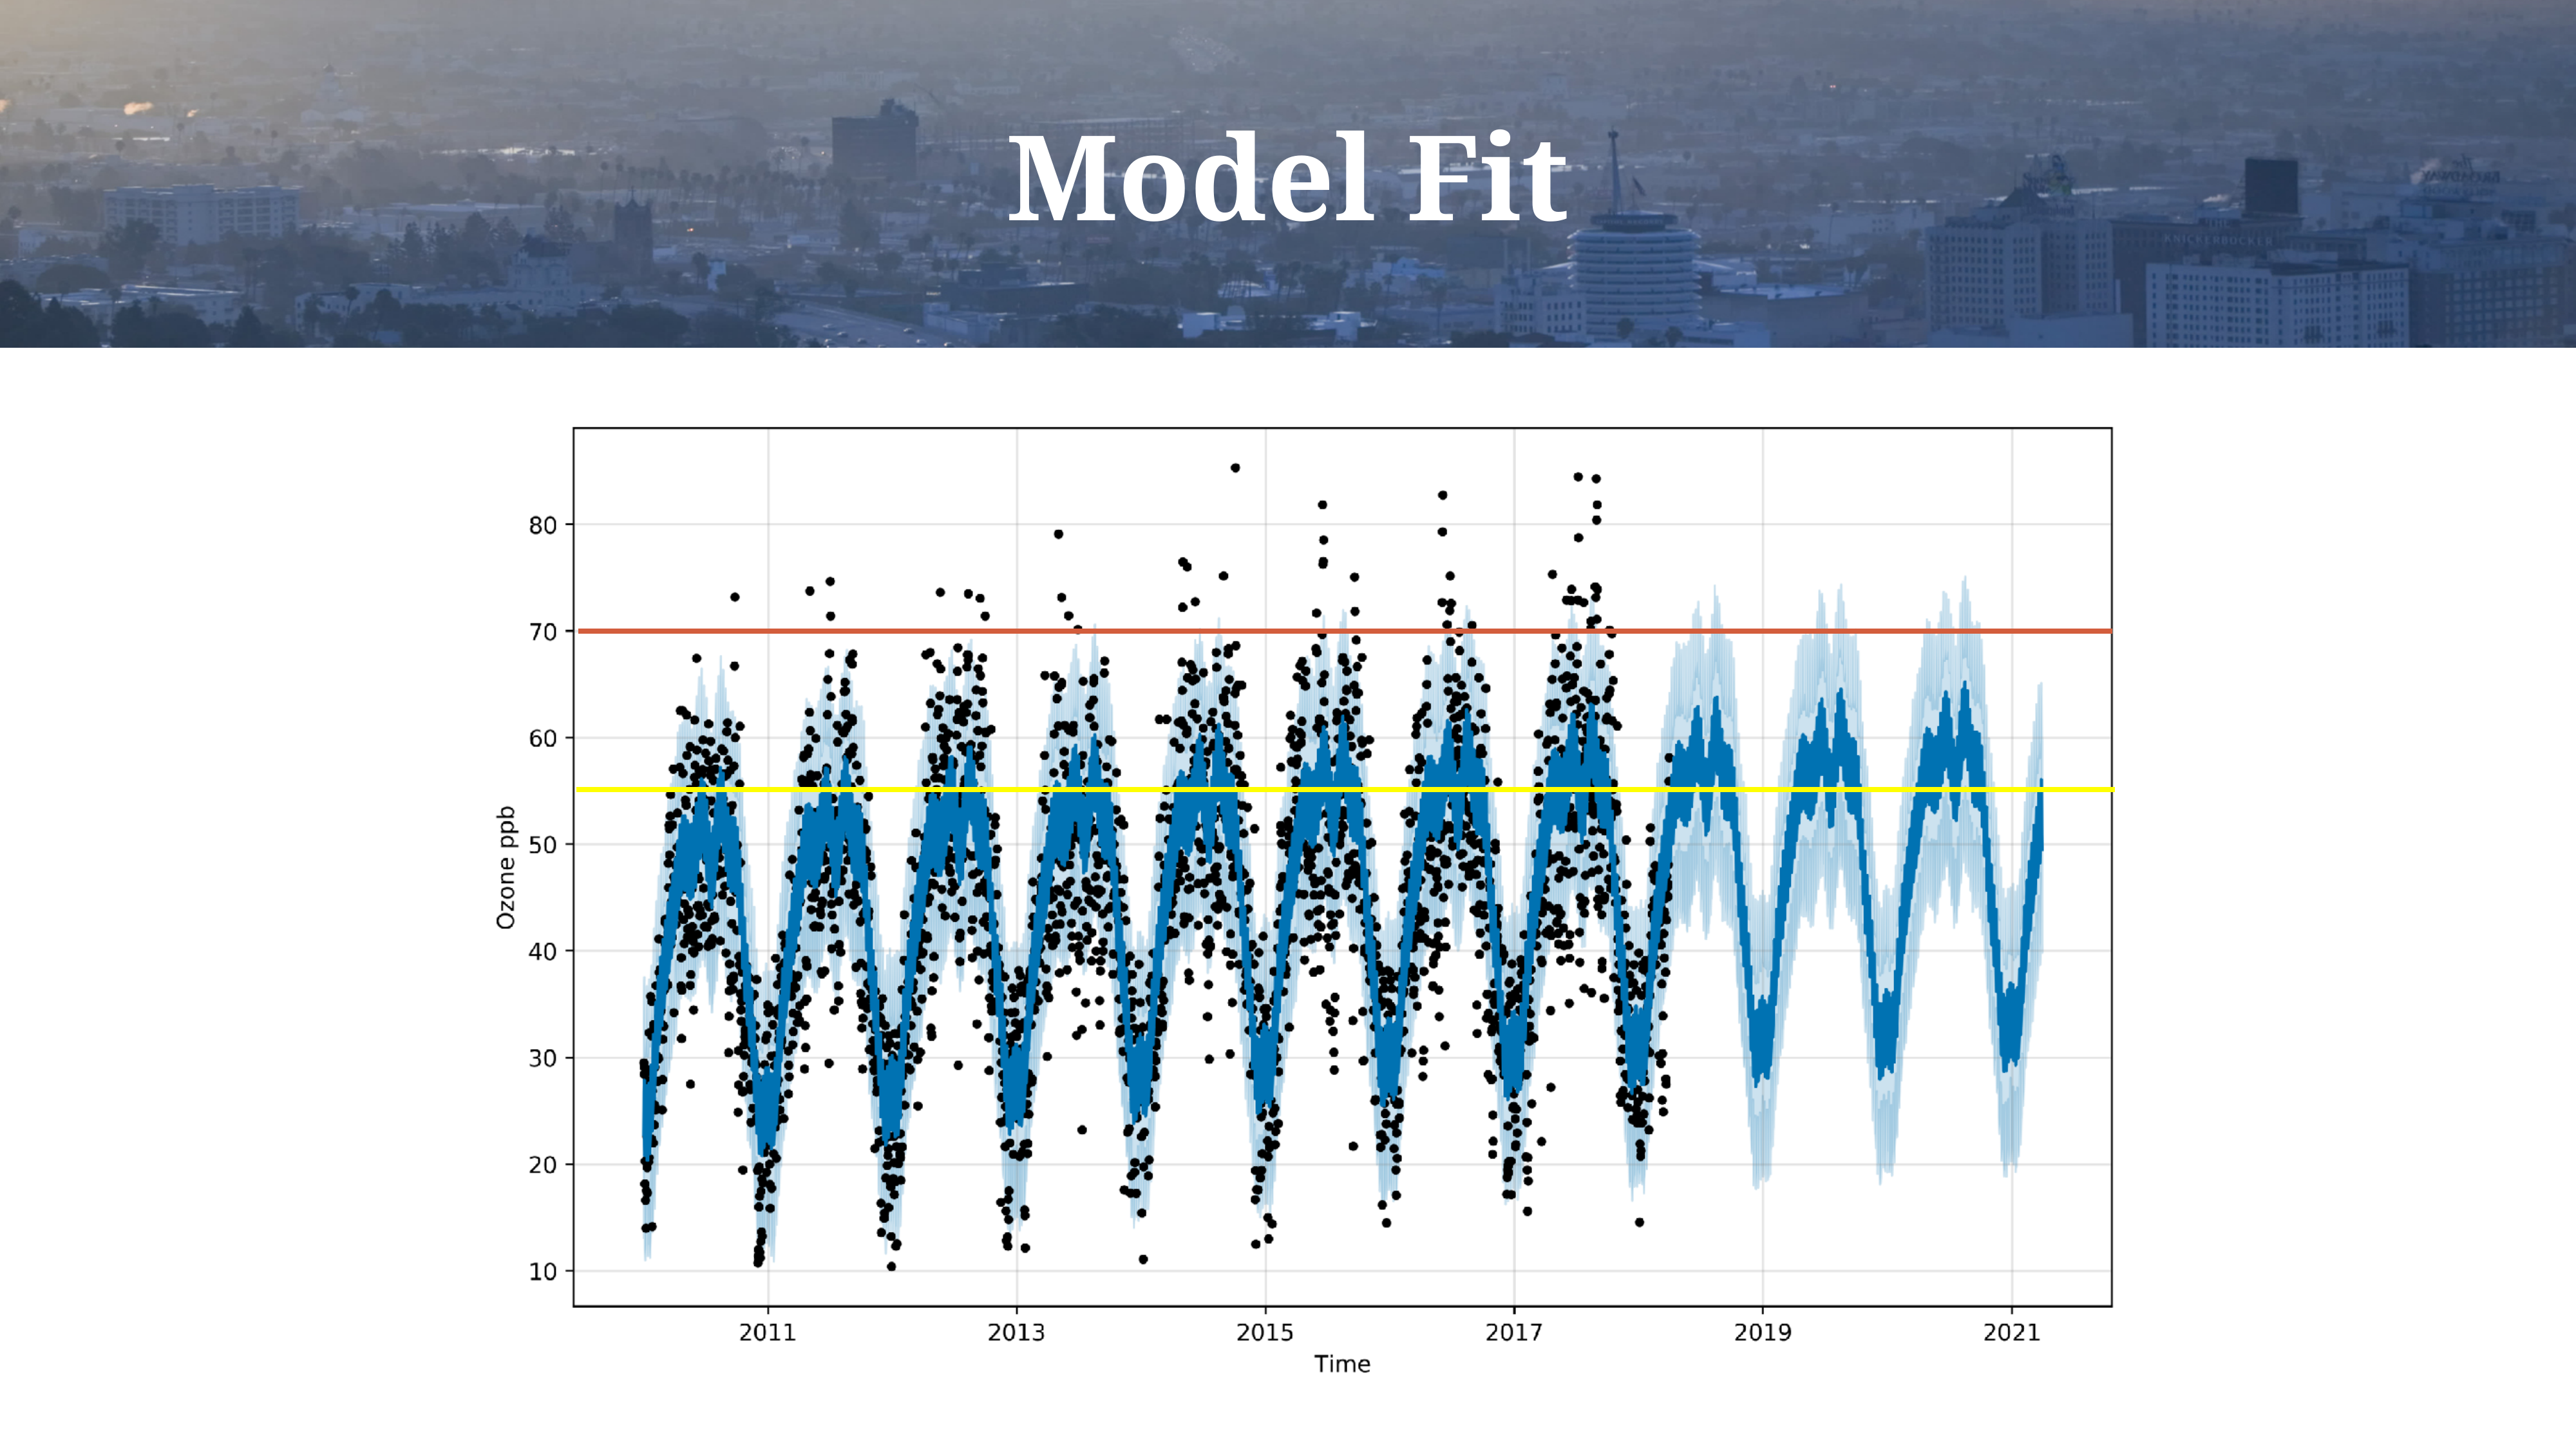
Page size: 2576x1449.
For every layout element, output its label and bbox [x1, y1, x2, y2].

picture [479, 410, 2130, 1394]
picture [0, 0, 2576, 348]
